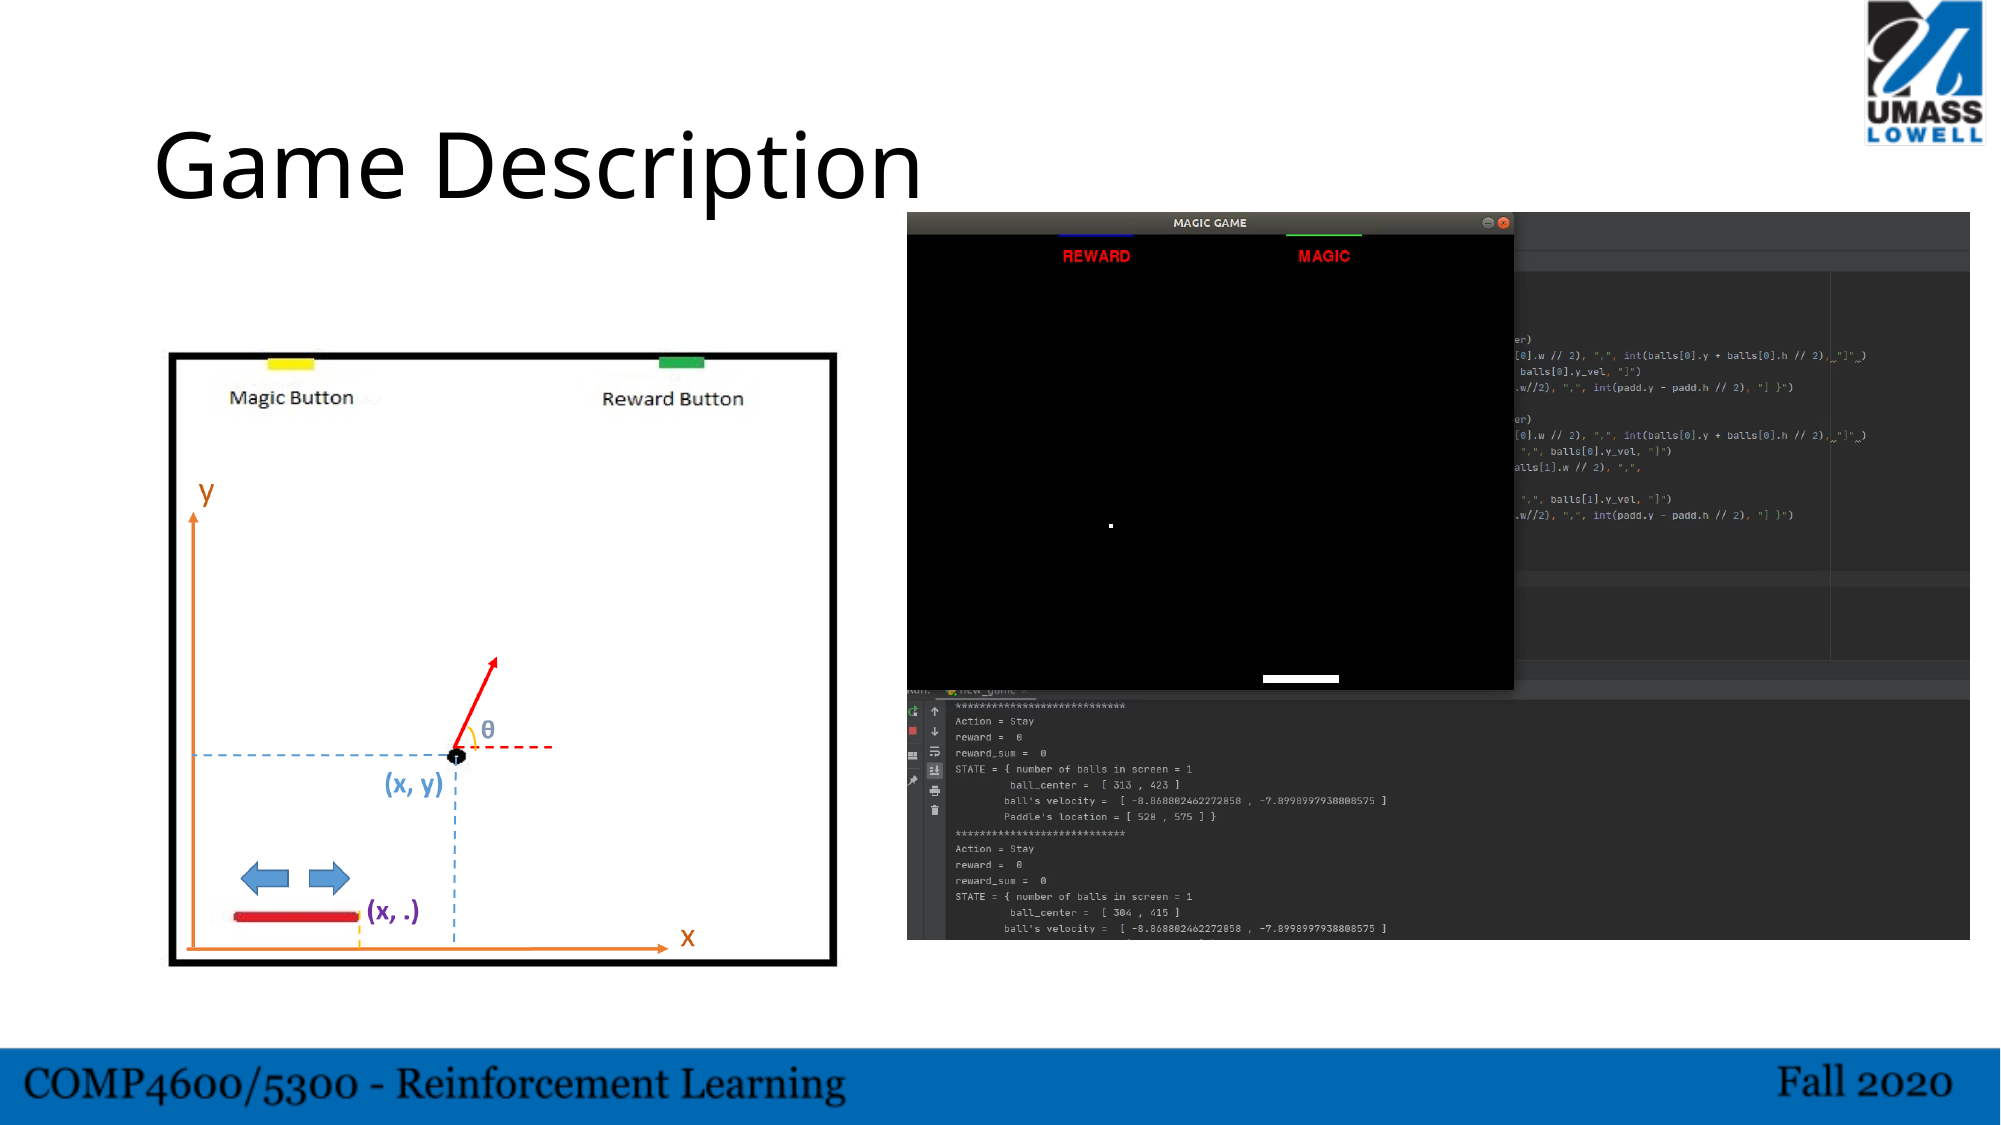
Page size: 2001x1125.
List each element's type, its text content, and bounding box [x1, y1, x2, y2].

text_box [906, 211, 1971, 941]
title Game Description [137, 59, 1863, 278]
picture [0, 0, 2001, 1125]
